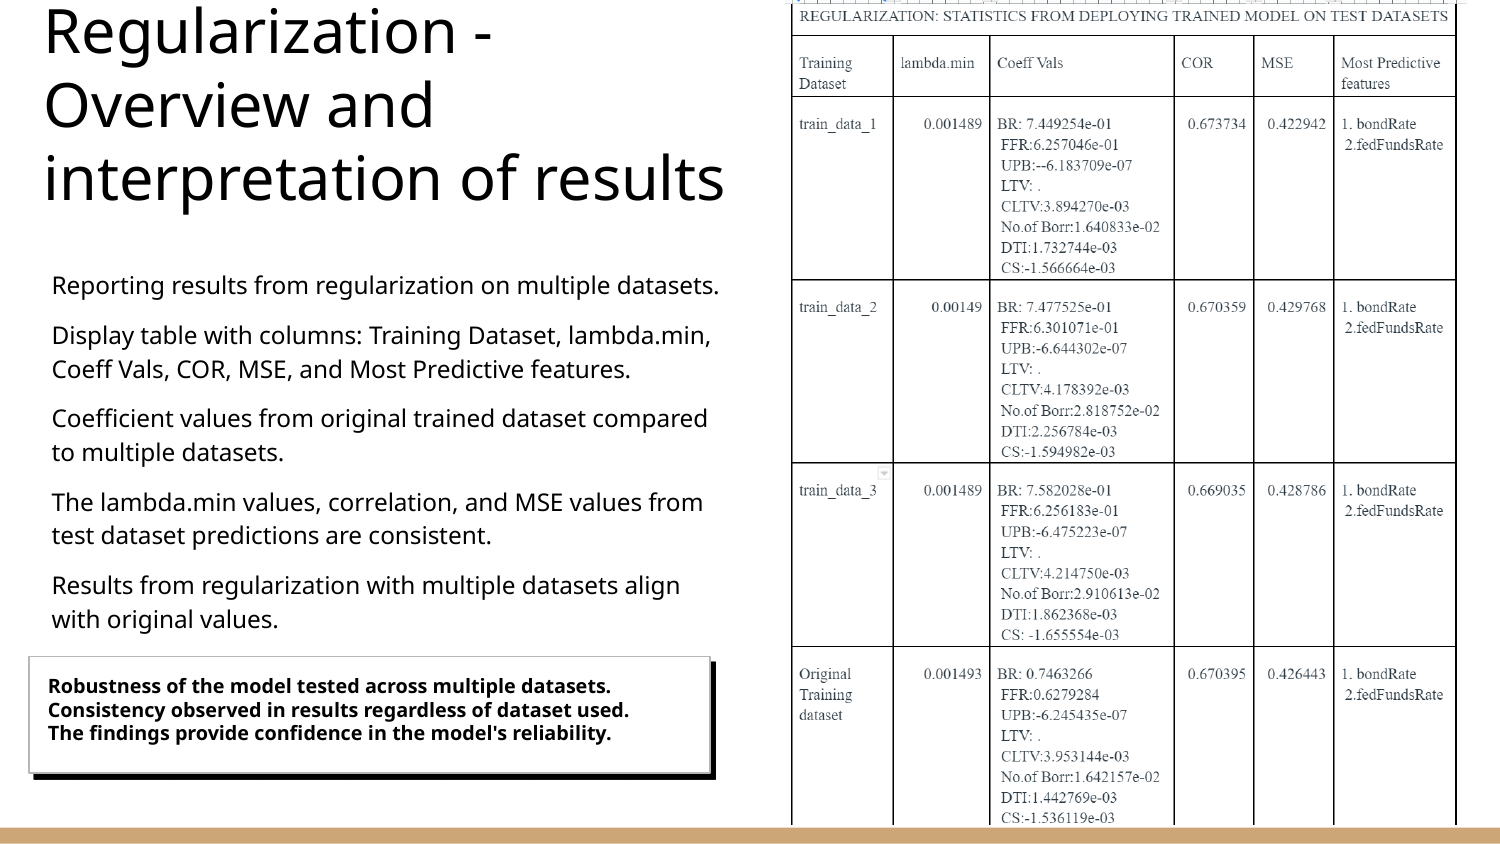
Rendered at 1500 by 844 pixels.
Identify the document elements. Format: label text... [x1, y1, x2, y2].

picture [785, 0, 1467, 826]
list Reporting results from regularization on multiple datasets. Display table with columns: Training Dataset, lambda.min, Coeff Vals, COR, MSE, and Most Predictive features. Coefficient values from original trained dataset compared to multiple datasets. The lambda.min values, correlation, and MSE values from test dataset predictions are consistent. Results from regularization with multiple datasets align with original values. [36, 251, 743, 719]
title Regularization - Overview and interpretation of results [28, 0, 751, 229]
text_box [28, 656, 711, 774]
